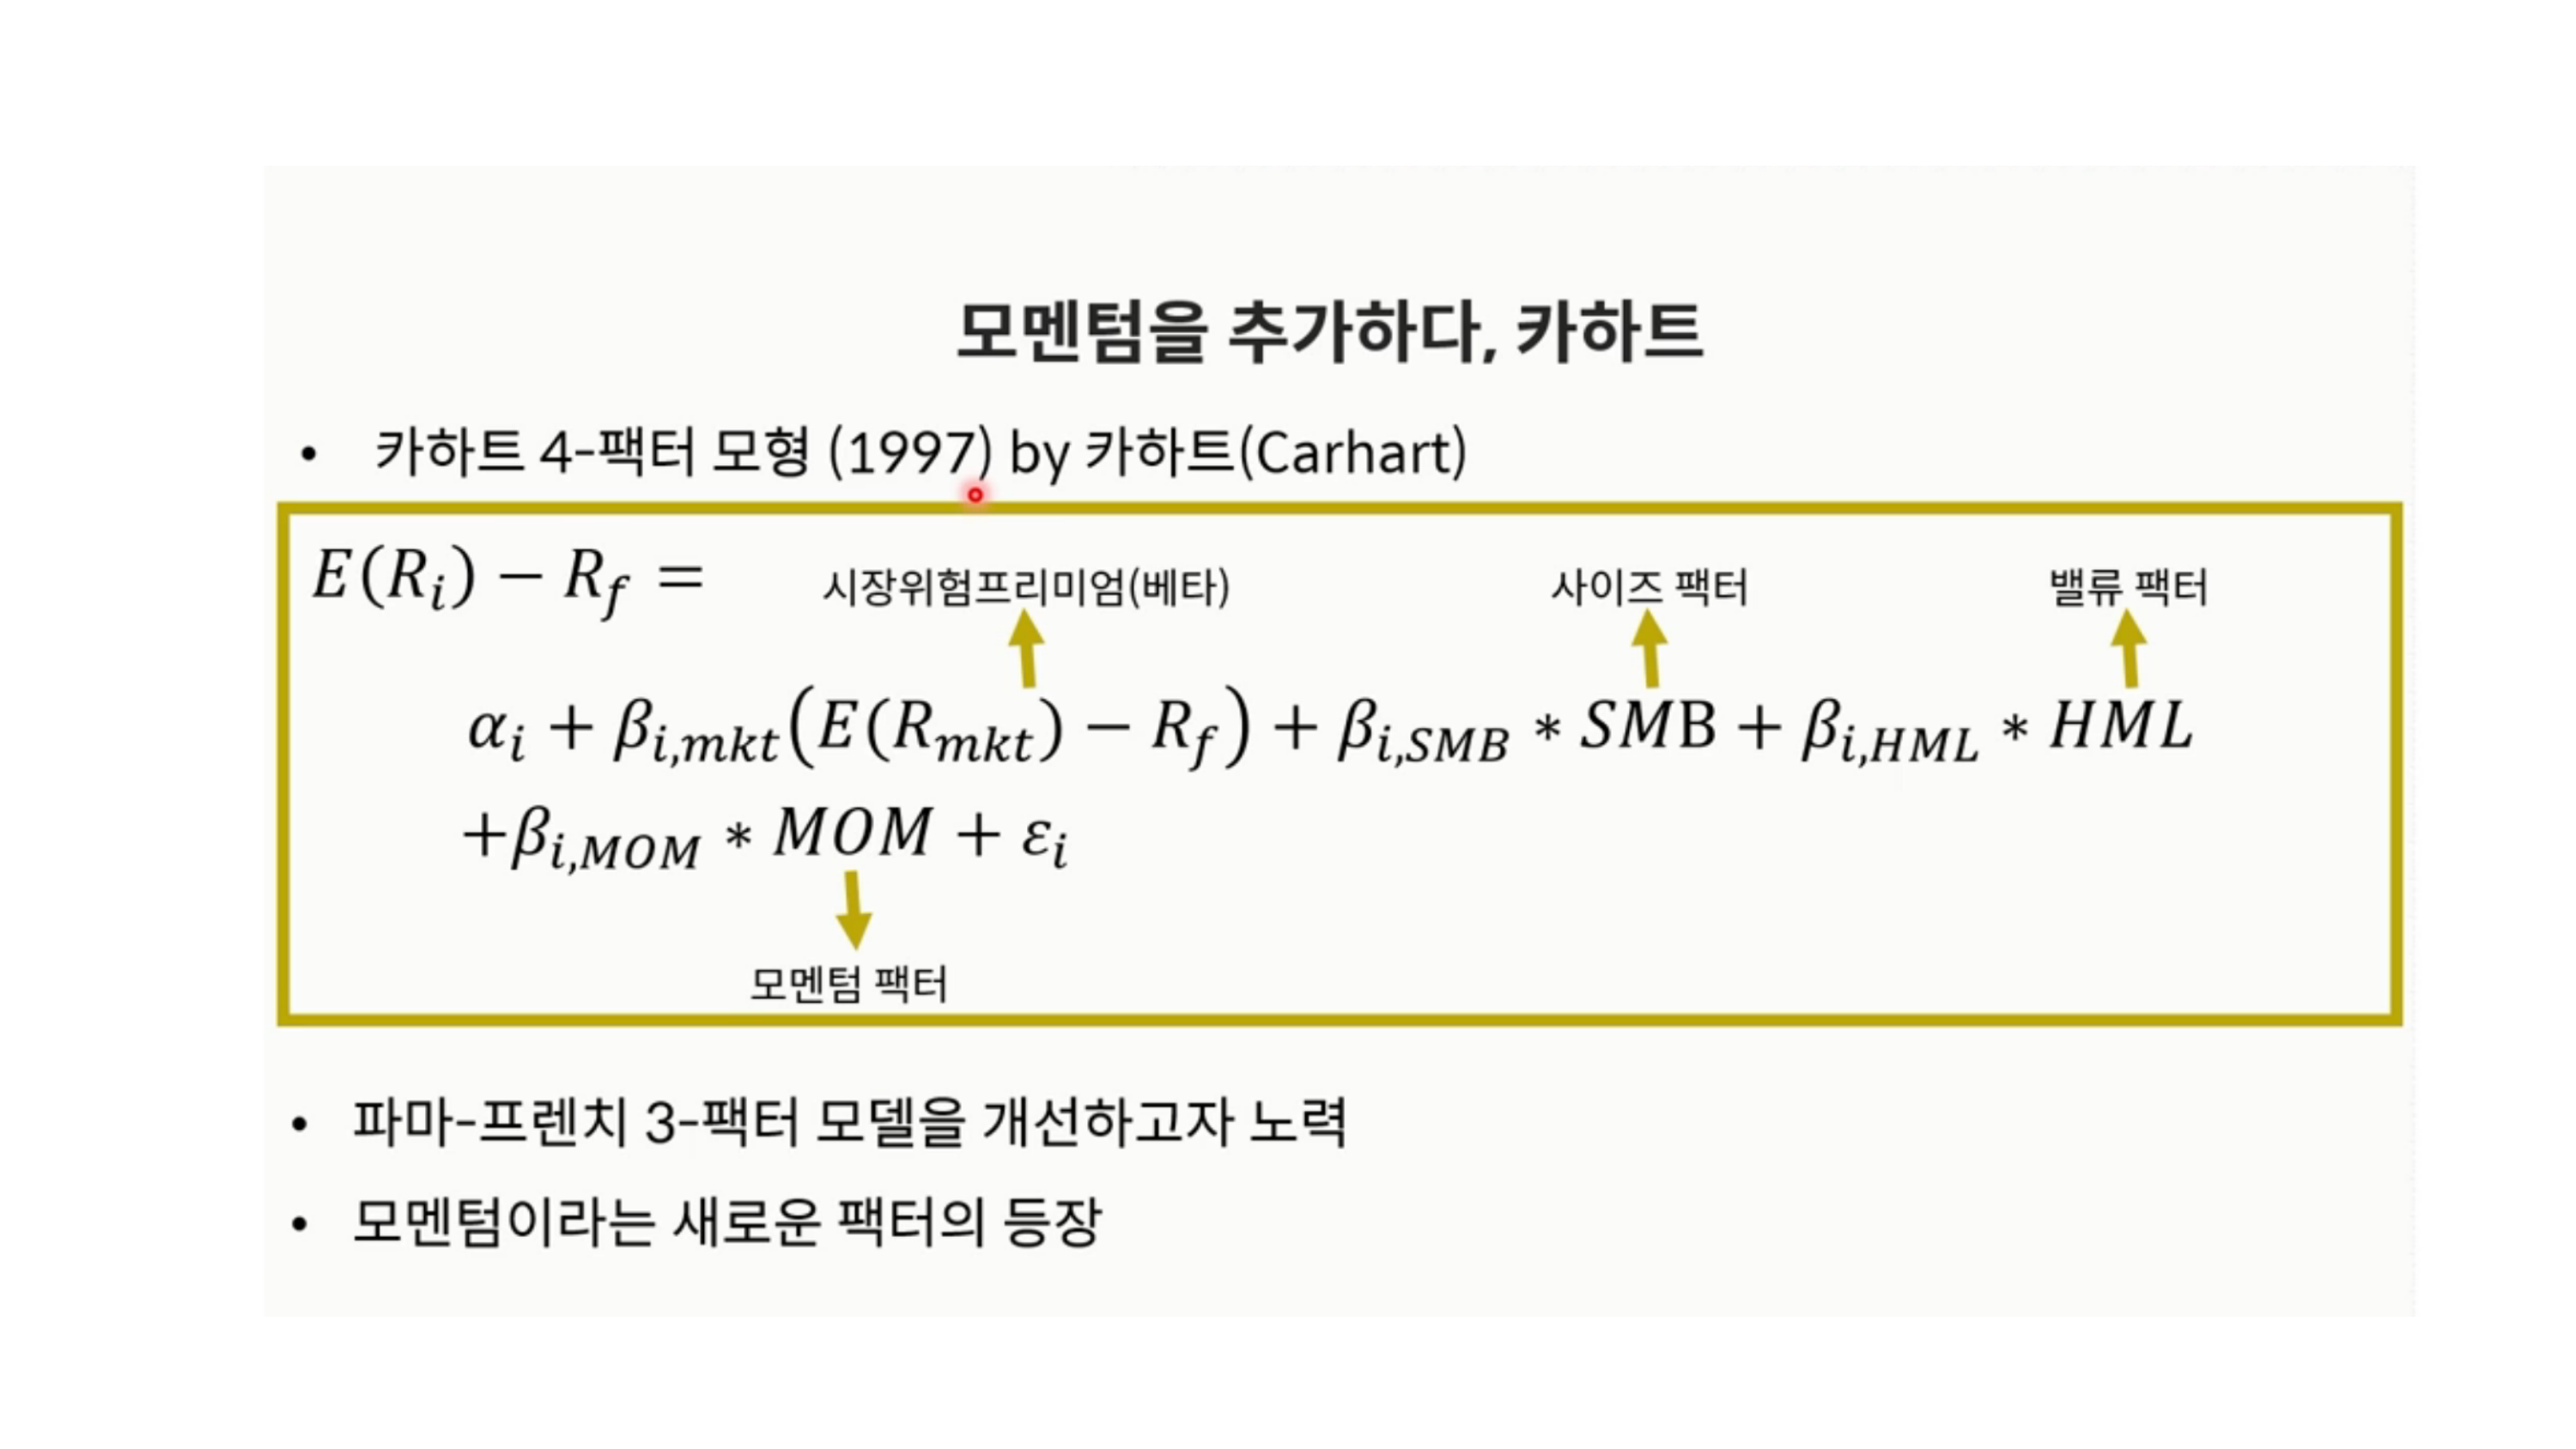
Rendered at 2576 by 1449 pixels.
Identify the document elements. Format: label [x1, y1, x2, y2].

picture [225, 166, 2437, 1318]
